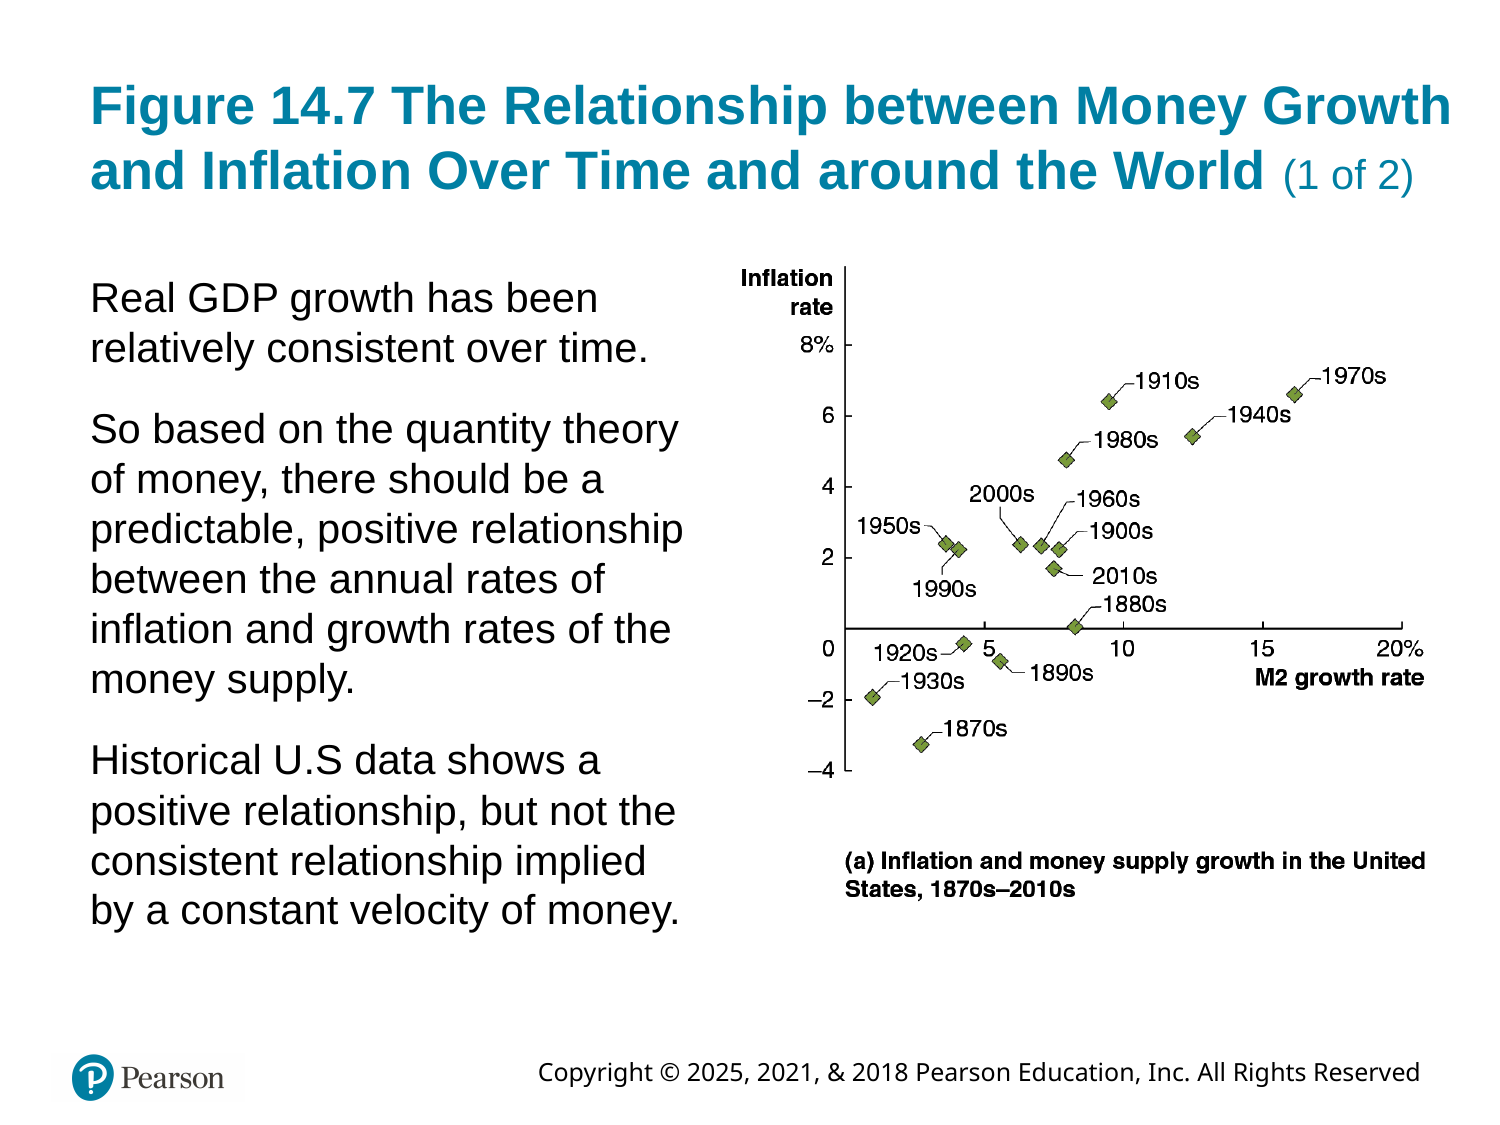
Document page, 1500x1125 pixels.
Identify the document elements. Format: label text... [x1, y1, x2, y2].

picture [51, 1053, 245, 1102]
title Figure 14.7 The Relationship between Money Growth and Inflation Over Time and around the World (1 of 2) [75, 35, 1478, 216]
list Real G D P growth has been relatively consistent over time. So based on the quantity theory of money, there should be a predictable, positive relationship between the annual rates of inflation and growth rates of the money supply. Historical U.S data shows a positive relationship, but not the consistent relationship implied by a constant velocity of money. [75, 255, 712, 1012]
picture [739, 266, 1434, 910]
